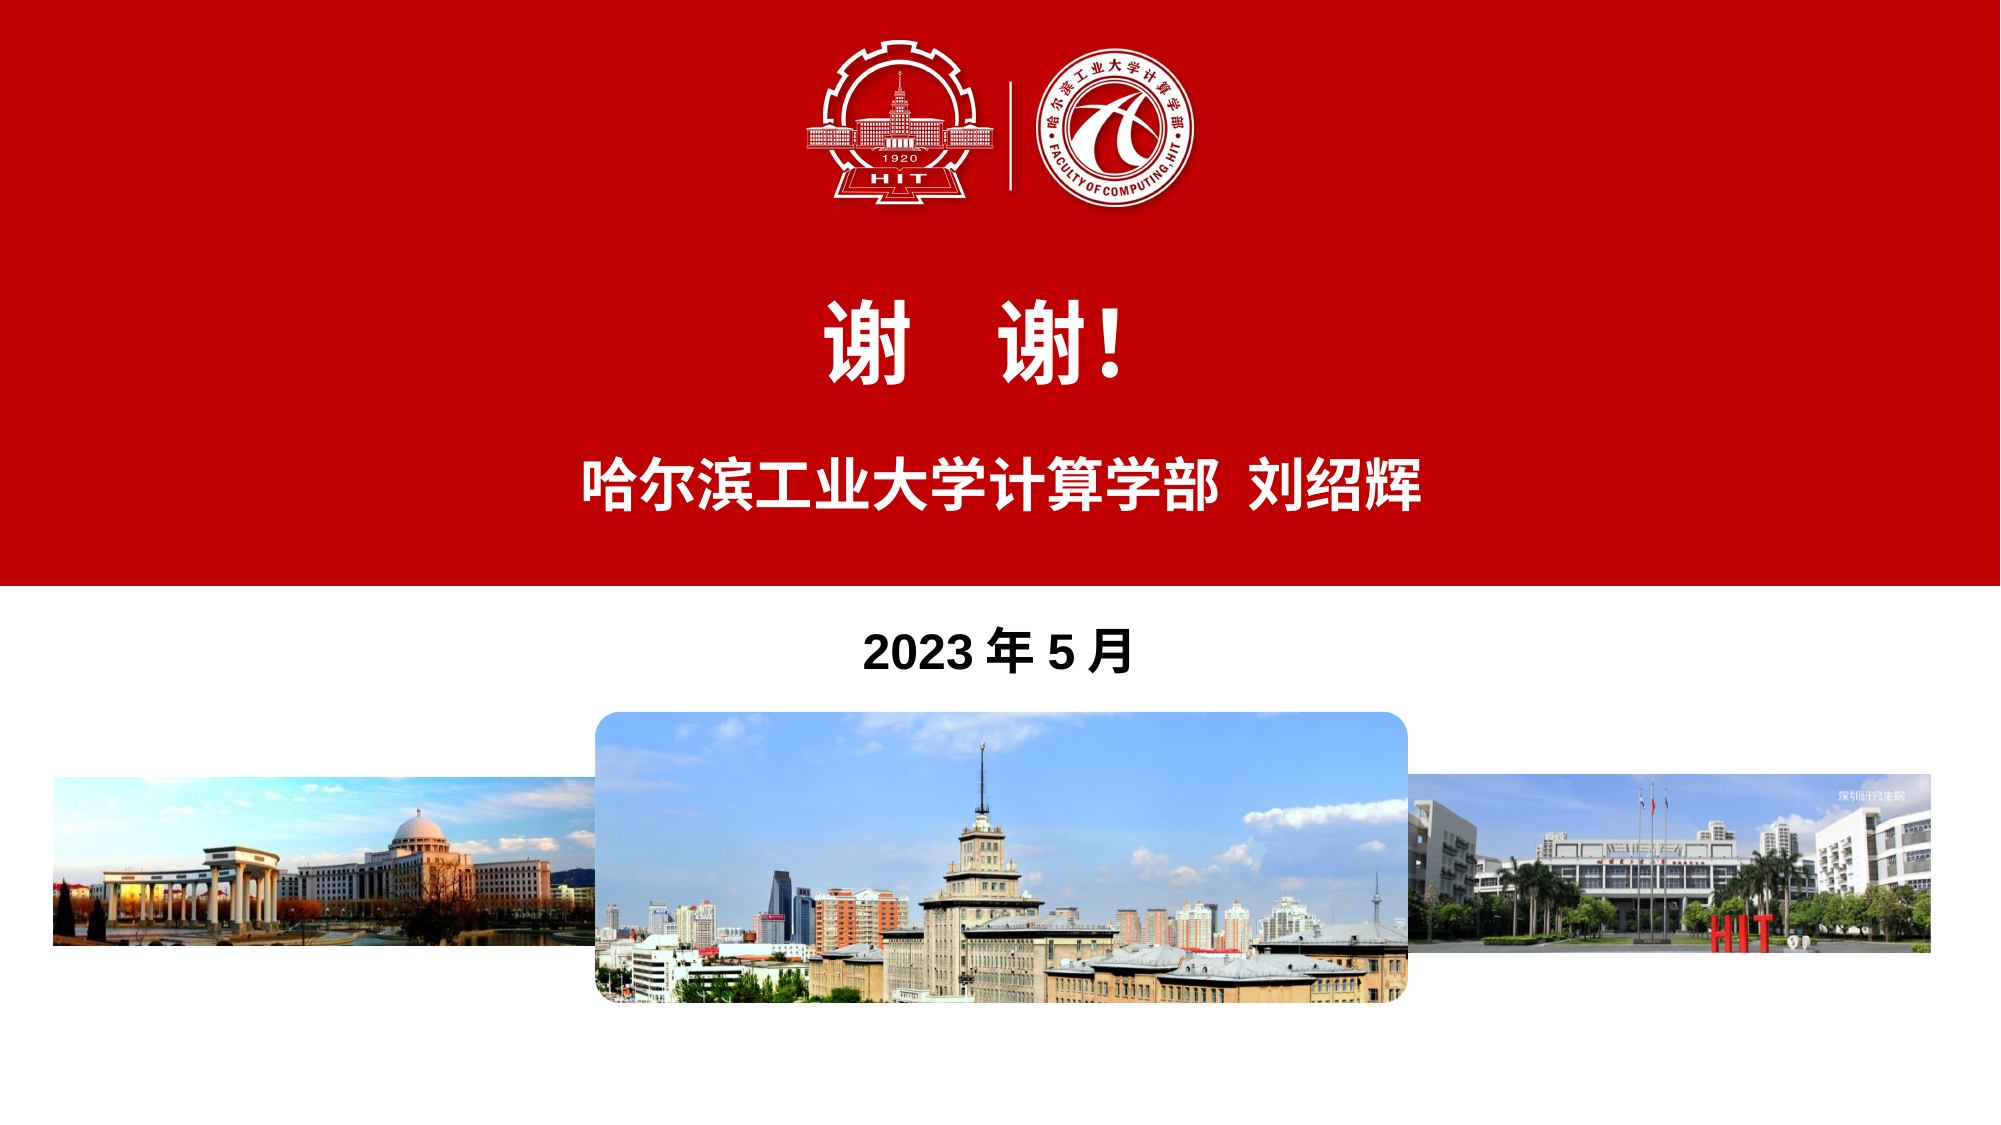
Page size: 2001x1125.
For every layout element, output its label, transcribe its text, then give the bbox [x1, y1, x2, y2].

picture [806, 40, 1194, 207]
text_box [53, 711, 1932, 1003]
text_box 谢 谢！ [0, 278, 2000, 404]
text_box 2023年5月 [743, 611, 1257, 687]
text_box 哈尔滨工业大学计算学部 刘绍辉 [424, 440, 1579, 526]
